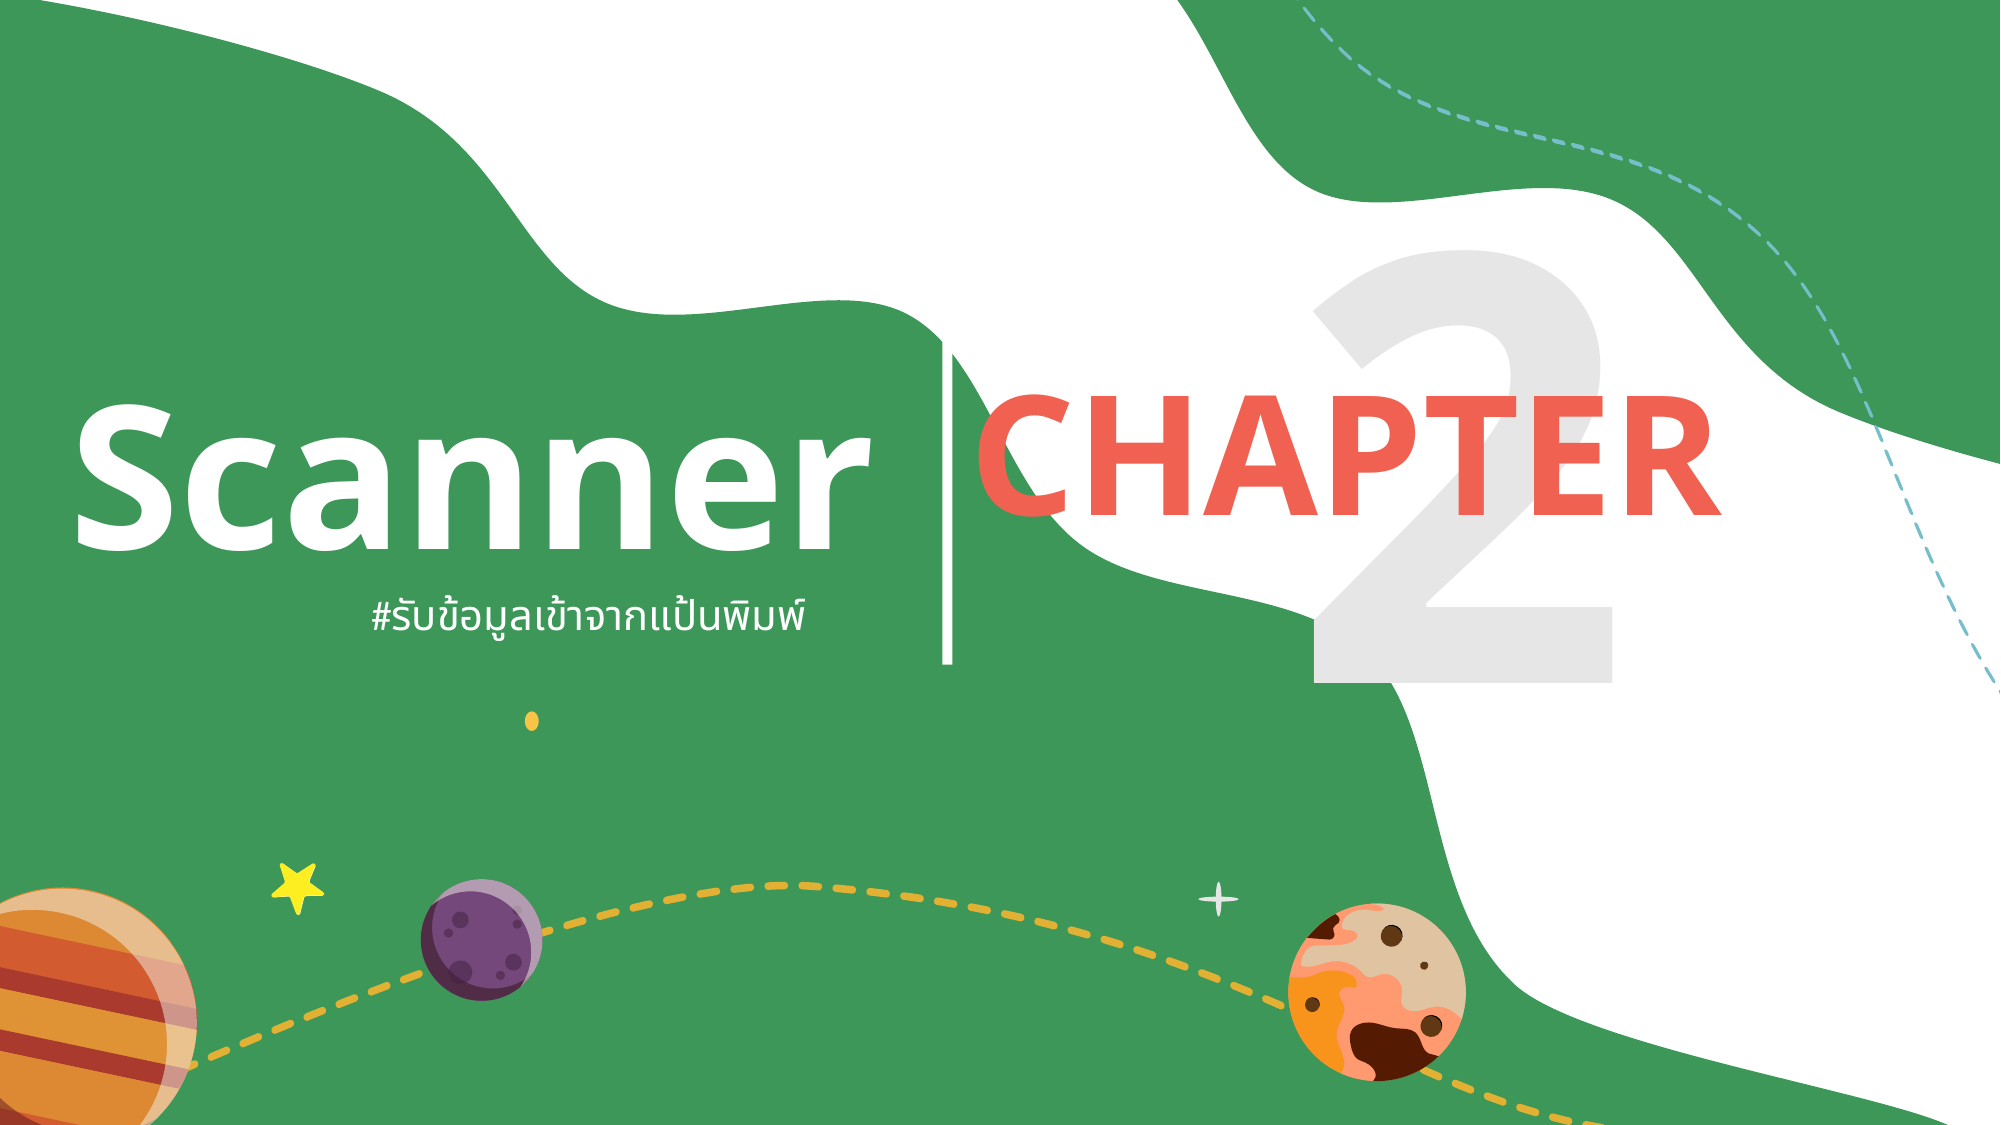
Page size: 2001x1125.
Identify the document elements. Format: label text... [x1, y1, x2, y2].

text_box [1338, 46, 1352, 61]
text_box [271, 1019, 294, 1034]
text_box [1456, 113, 1471, 122]
text_box [1784, 260, 1797, 277]
text_box [1262, 995, 1285, 1010]
text_box [1747, 223, 1761, 237]
text_box [0, 0, 1951, 1125]
text_box [1628, 159, 1643, 168]
text_box [1935, 570, 1945, 588]
text_box [866, 887, 890, 898]
text_box [400, 970, 420, 984]
text_box [941, 647, 953, 666]
text_box [1853, 376, 1863, 394]
text_box [1514, 129, 1528, 137]
text_box [1841, 352, 1852, 370]
text_box [1829, 328, 1840, 346]
text_box [1549, 1113, 1573, 1125]
text_box [303, 1007, 326, 1021]
text_box [1914, 522, 1924, 540]
text_box [1320, 27, 1333, 43]
text_box [1451, 1082, 1475, 1094]
text_box [1357, 63, 1372, 76]
text_box [1495, 124, 1509, 133]
text_box [1904, 498, 1914, 516]
text_box [941, 265, 953, 581]
text_box [1648, 166, 1663, 175]
text_box [1533, 133, 1547, 141]
text_box [335, 994, 359, 1009]
text_box [1609, 153, 1624, 161]
text_box [1417, 99, 1432, 109]
text_box [730, 883, 755, 893]
text_box [1766, 240, 1780, 256]
text_box [1483, 1092, 1507, 1106]
text_box [1894, 473, 1904, 491]
text_box [764, 881, 789, 890]
text_box [1552, 138, 1566, 146]
text_box [1582, 1121, 1605, 1125]
text_box [1864, 400, 1874, 418]
text_box CHAPTER [939, 260, 1754, 637]
text_box [1687, 183, 1702, 194]
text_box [1198, 881, 1239, 917]
text_box [1230, 981, 1253, 996]
text_box [524, 711, 539, 731]
text_box [1100, 935, 1124, 949]
text_box [1001, 910, 1025, 922]
text_box [1067, 926, 1091, 939]
text_box [1133, 946, 1157, 959]
text_box [798, 881, 823, 891]
text_box [1302, 6, 1316, 23]
text_box [1970, 643, 1982, 660]
text_box #รับข้อมูลเข้าจากแป้นพิมพ์ [356, 581, 1539, 647]
text_box [367, 982, 391, 996]
text_box [1436, 107, 1451, 116]
text_box [1984, 666, 1996, 684]
text_box [1946, 595, 1957, 612]
text_box [1874, 425, 1884, 443]
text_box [420, 879, 543, 1001]
text_box [1800, 282, 1813, 299]
text_box [1590, 147, 1604, 156]
text_box [1516, 1103, 1540, 1117]
text_box [1176, 0, 2000, 465]
text_box [663, 893, 687, 905]
text_box [1475, 119, 1490, 128]
text_box [1034, 917, 1058, 930]
text_box [1198, 969, 1221, 983]
text_box Scanner [33, 281, 911, 658]
text_box [1815, 305, 1827, 322]
text_box [1571, 142, 1585, 151]
text_box [832, 884, 857, 894]
text_box [1397, 89, 1412, 100]
text_box [543, 926, 554, 937]
text_box [563, 917, 587, 930]
text_box [207, 1046, 231, 1061]
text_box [1288, 903, 1466, 1082]
text_box [1165, 957, 1189, 971]
text_box [239, 1033, 262, 1048]
text_box [1707, 194, 1722, 206]
text_box [696, 887, 721, 898]
text_box [596, 908, 620, 921]
text_box [933, 897, 958, 908]
text_box [1884, 449, 1894, 467]
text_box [271, 862, 325, 916]
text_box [0, 887, 197, 1125]
text_box [1924, 546, 1934, 564]
text_box [1727, 207, 1742, 221]
text_box [967, 903, 991, 915]
text_box [1377, 77, 1392, 89]
text_box [1958, 619, 1969, 636]
text_box [900, 892, 924, 903]
text_box [1668, 174, 1682, 184]
text_box [629, 900, 653, 912]
